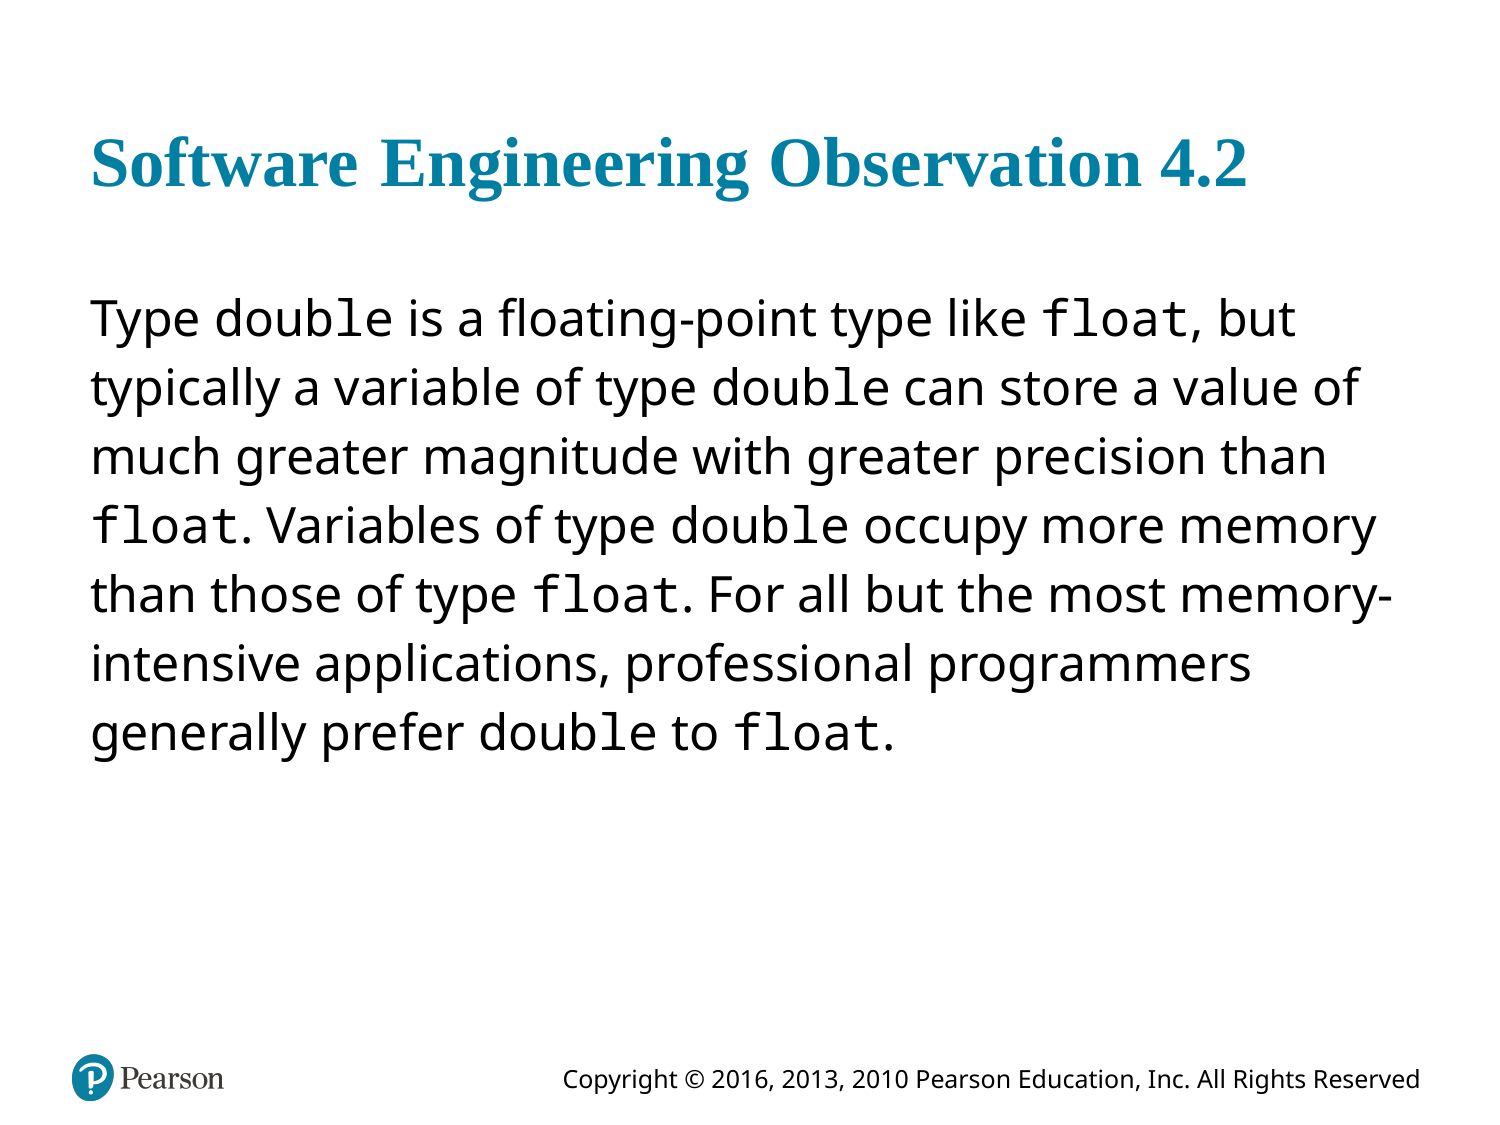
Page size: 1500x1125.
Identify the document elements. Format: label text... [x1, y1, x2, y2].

picture [72, 1087, 83, 1101]
list Type double is a floating-point type like float, but typically a variable of type double can store a value of much greater magnitude with greater precision than float. Variables of type double occupy more memory than those of type float. For all but the most memory-intensive applications, professional programmers generally prefer double to float. [75, 262, 1425, 931]
picture [72, 1054, 88, 1070]
picture [98, 1054, 224, 1101]
title Software Engineering Observation 4.2 [75, 0, 1425, 216]
picture [80, 1063, 106, 1088]
